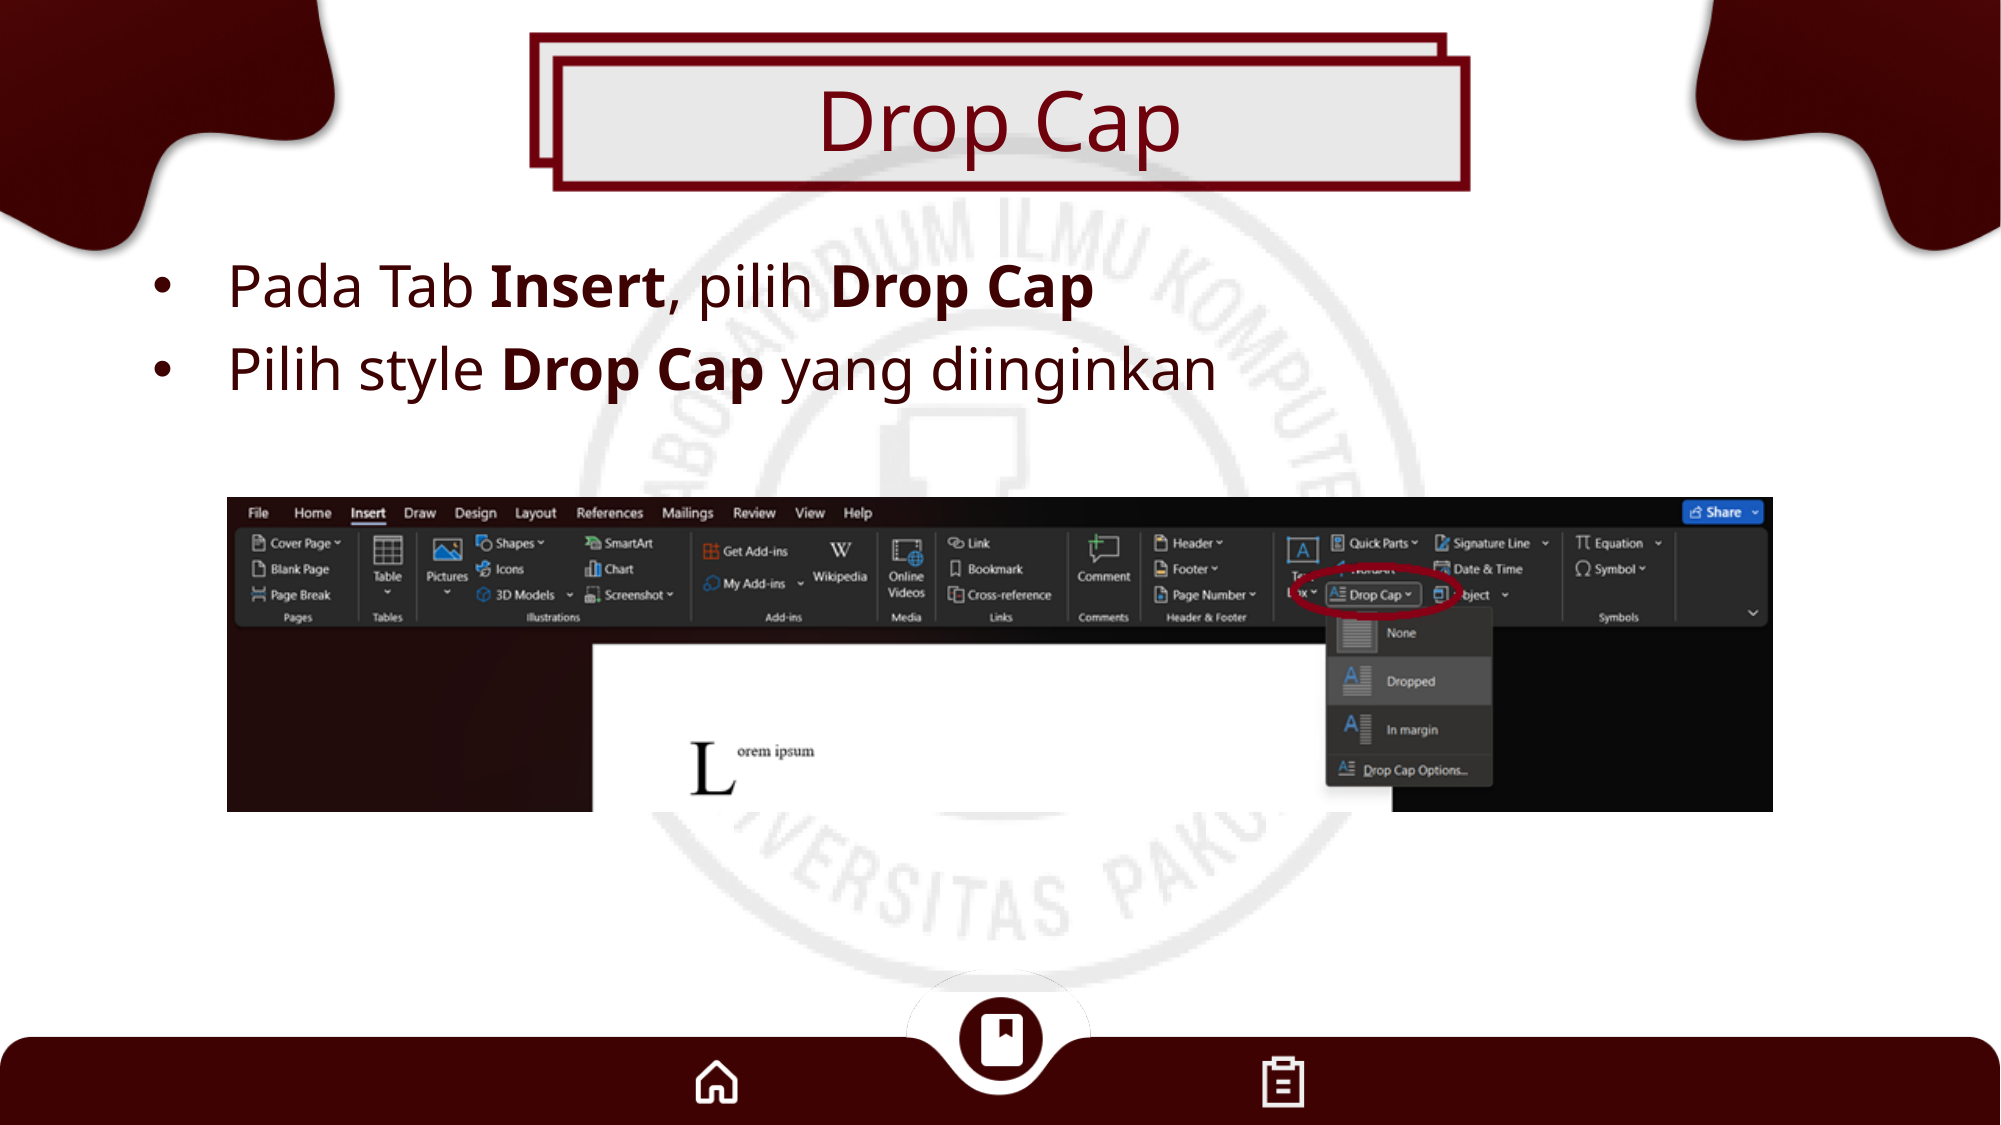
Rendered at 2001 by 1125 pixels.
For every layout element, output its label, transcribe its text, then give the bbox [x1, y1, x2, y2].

title Drop Cap [435, 47, 1565, 177]
picture [0, 0, 1471, 402]
picture [0, 968, 2000, 1125]
list Pada Tab Insert, pilih Drop Cap Pilih style Drop Cap yang diinginkan [137, 249, 1887, 992]
picture [227, 497, 1773, 812]
picture [1500, 0, 2001, 402]
